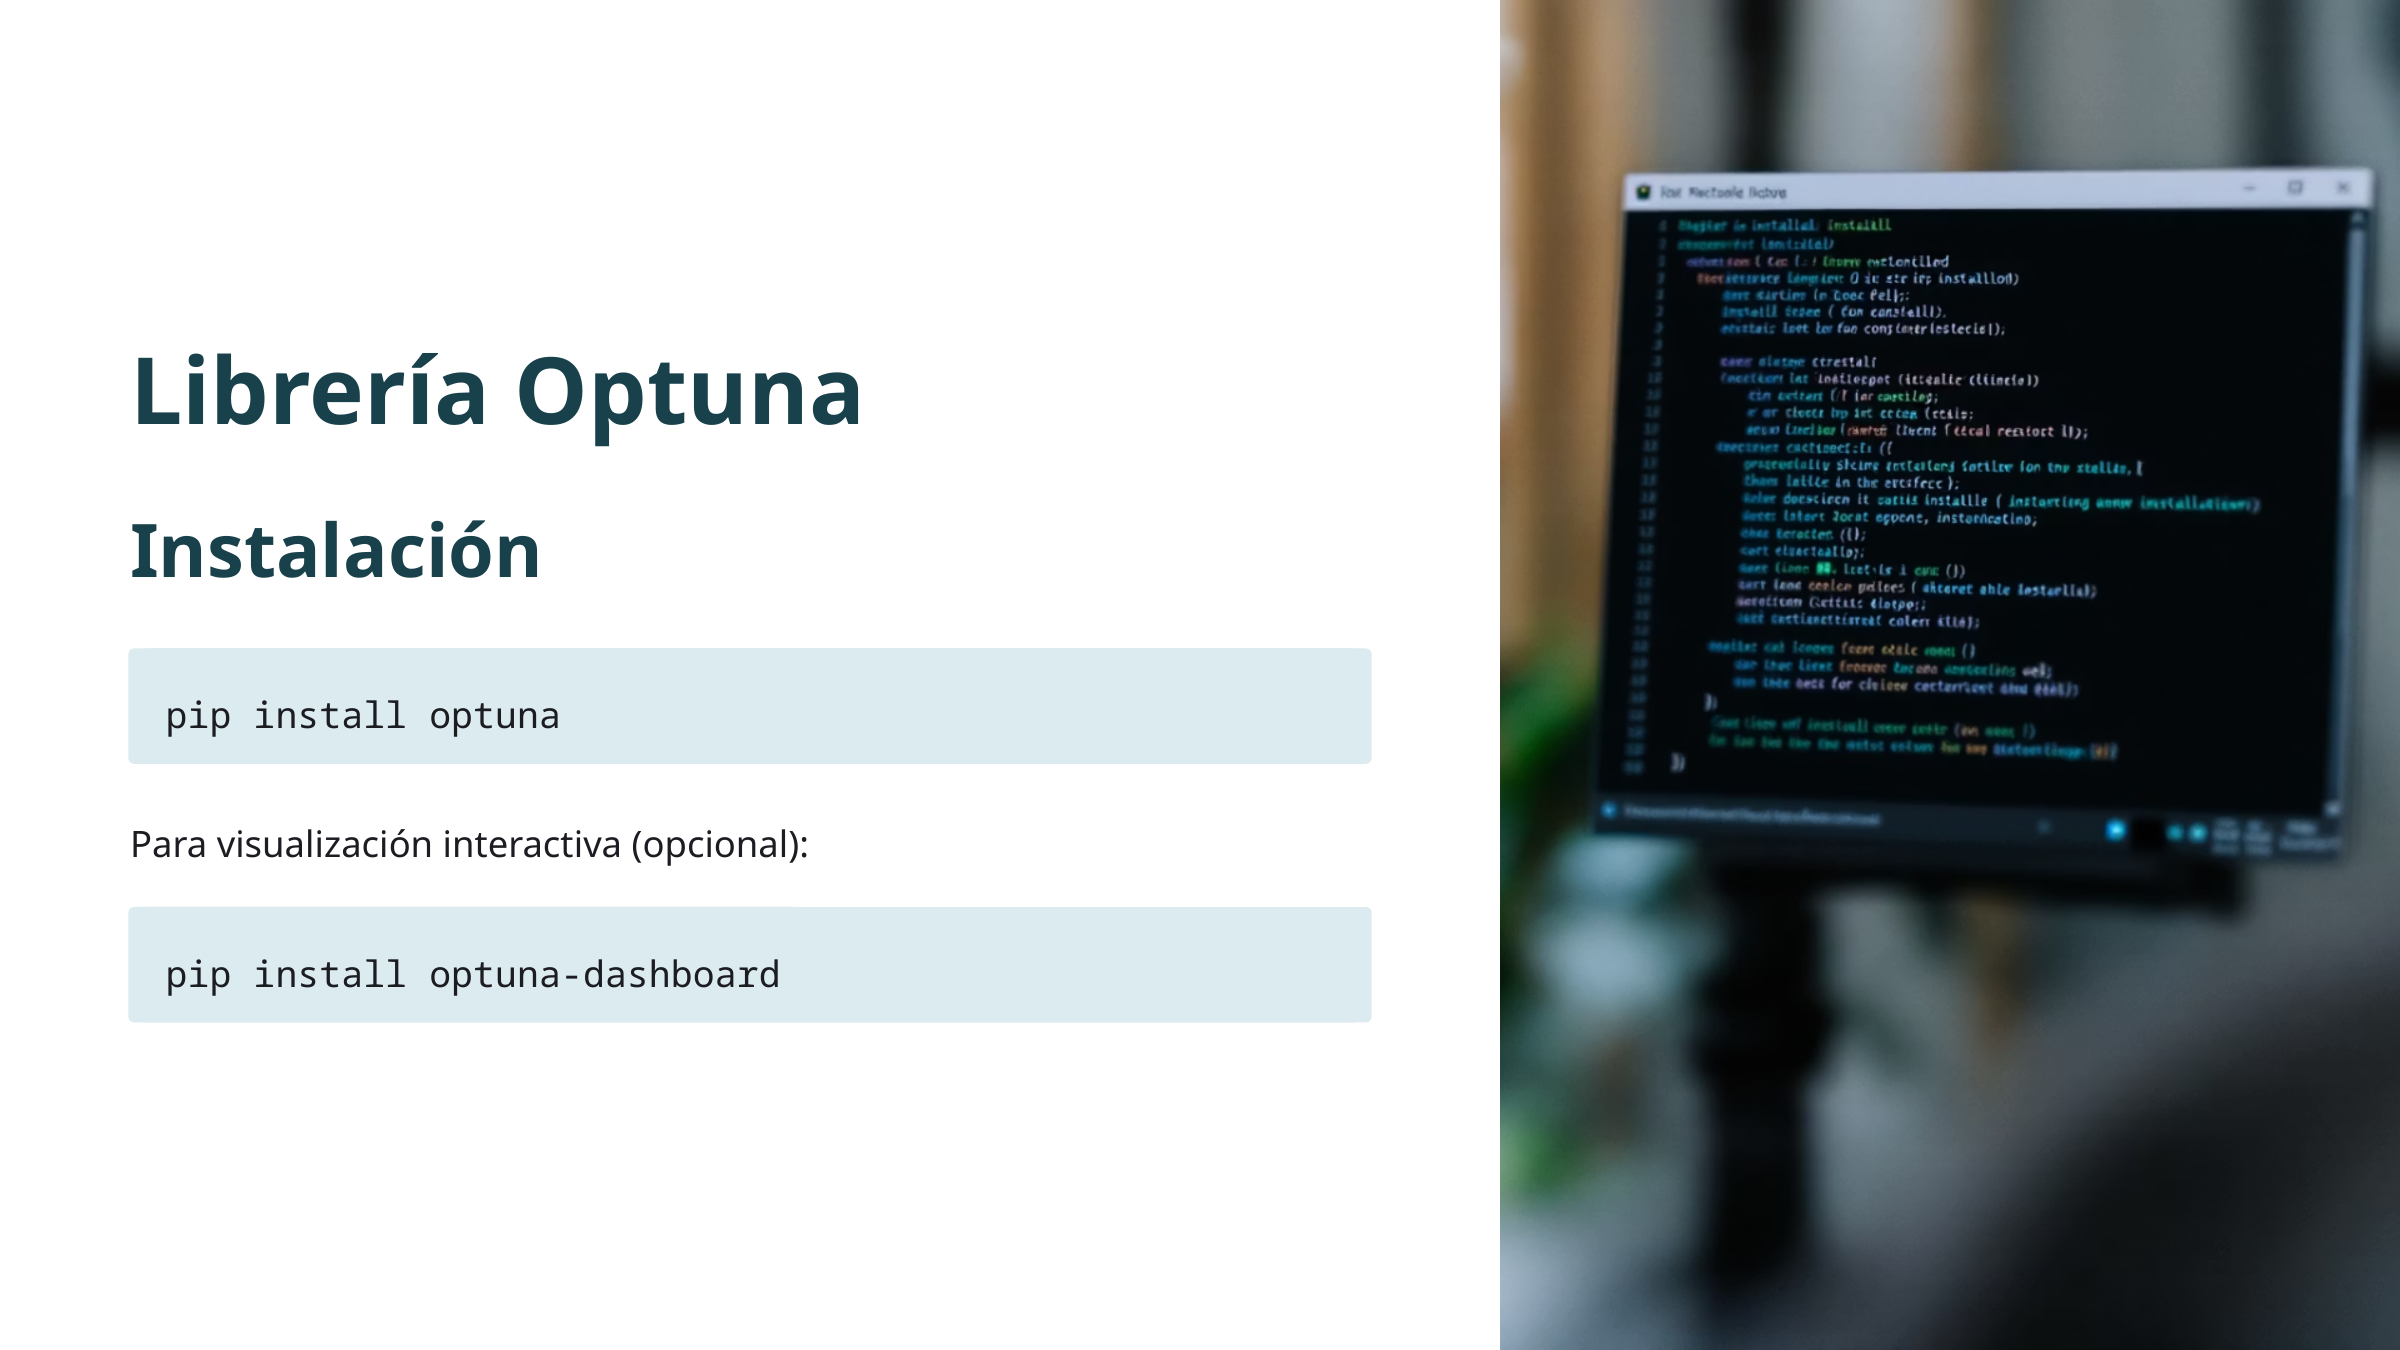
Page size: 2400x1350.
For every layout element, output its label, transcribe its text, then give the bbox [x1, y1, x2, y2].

text_box Librería Optuna [130, 327, 1061, 444]
text_box [128, 648, 1372, 764]
text_box Para visualización interactiva (opcional): [130, 805, 1370, 866]
text_box pip install optuna [165, 676, 1335, 736]
text_box [128, 906, 1372, 1023]
picture [1499, 0, 2400, 1350]
text_box Instalación [130, 499, 875, 593]
text_box pip install optuna-dashboard [165, 934, 1335, 995]
